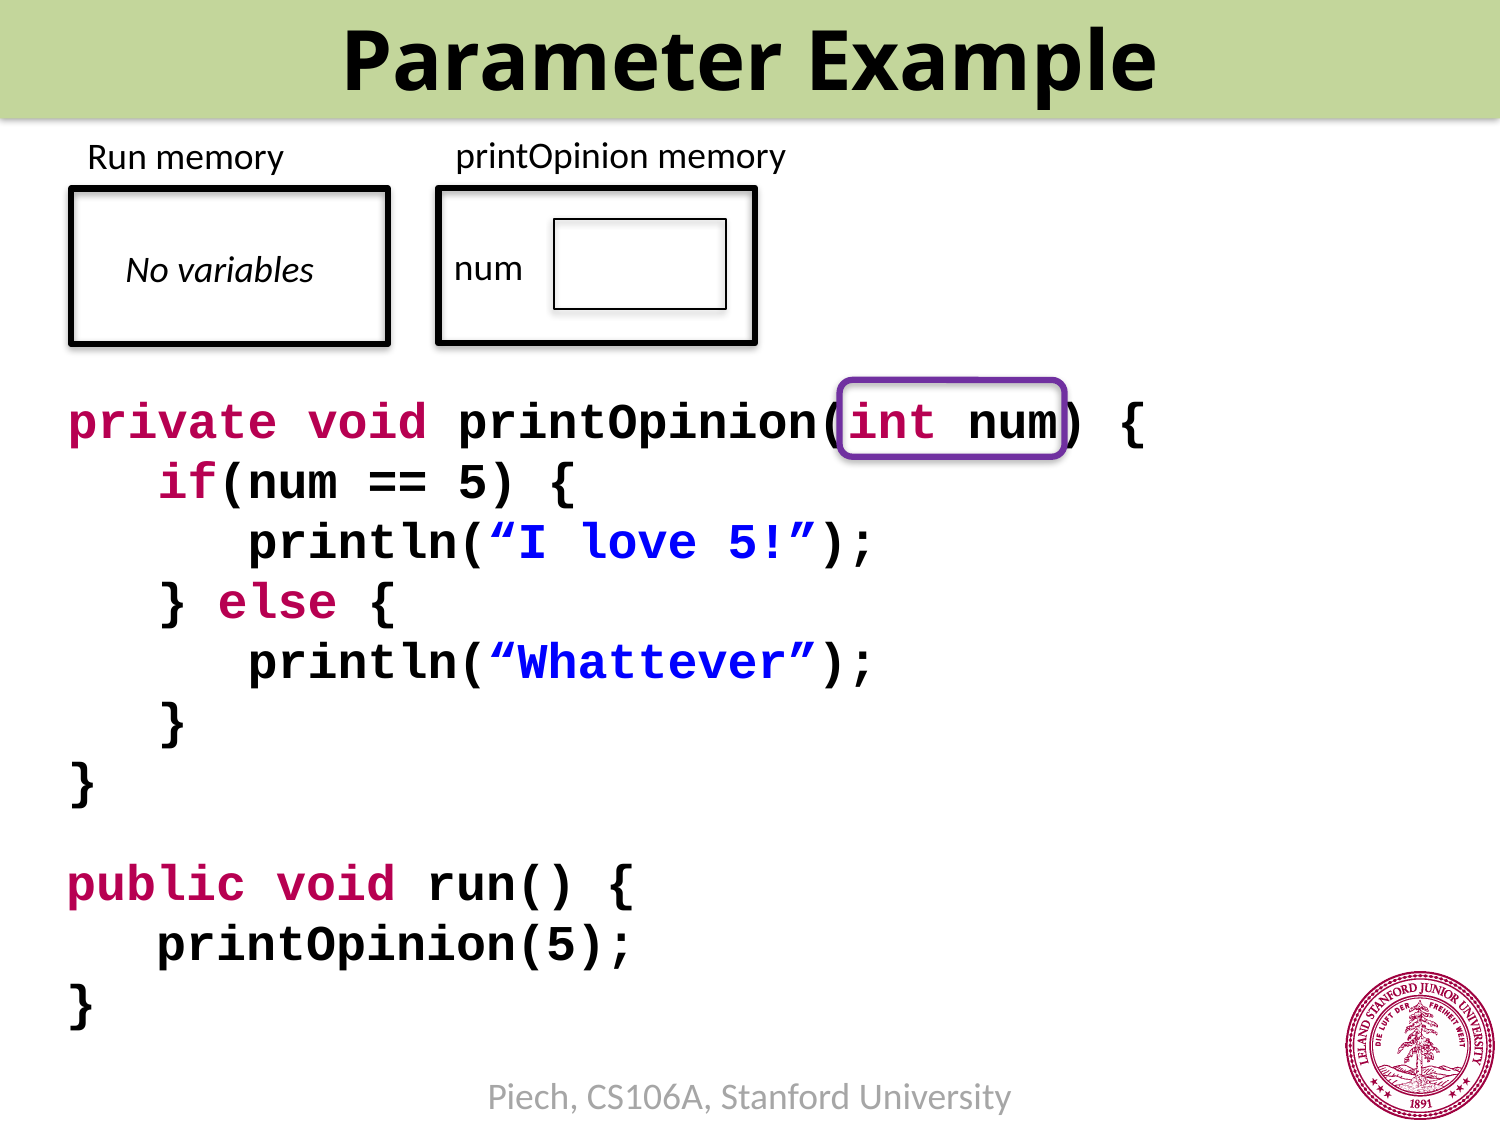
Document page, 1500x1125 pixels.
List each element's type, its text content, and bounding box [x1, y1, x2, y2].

text_box [71, 188, 389, 345]
text_box [838, 379, 1066, 458]
text_box Run memory [72, 124, 300, 185]
text_box [553, 218, 727, 310]
picture [1345, 971, 1495, 1120]
list private void printOpinion(int num) { if(num == 5) { println(“I love 5!”); } else { println(“Whattever”); } } [52, 200, 1451, 1030]
text_box No variables [110, 237, 338, 298]
text_box [438, 187, 756, 344]
text_box Parameter Example [0, 0, 1500, 122]
text_box public void run() { printOpinion(5); } [51, 843, 1450, 1035]
text_box num [439, 235, 539, 296]
text_box printOpinion memory [440, 123, 802, 184]
